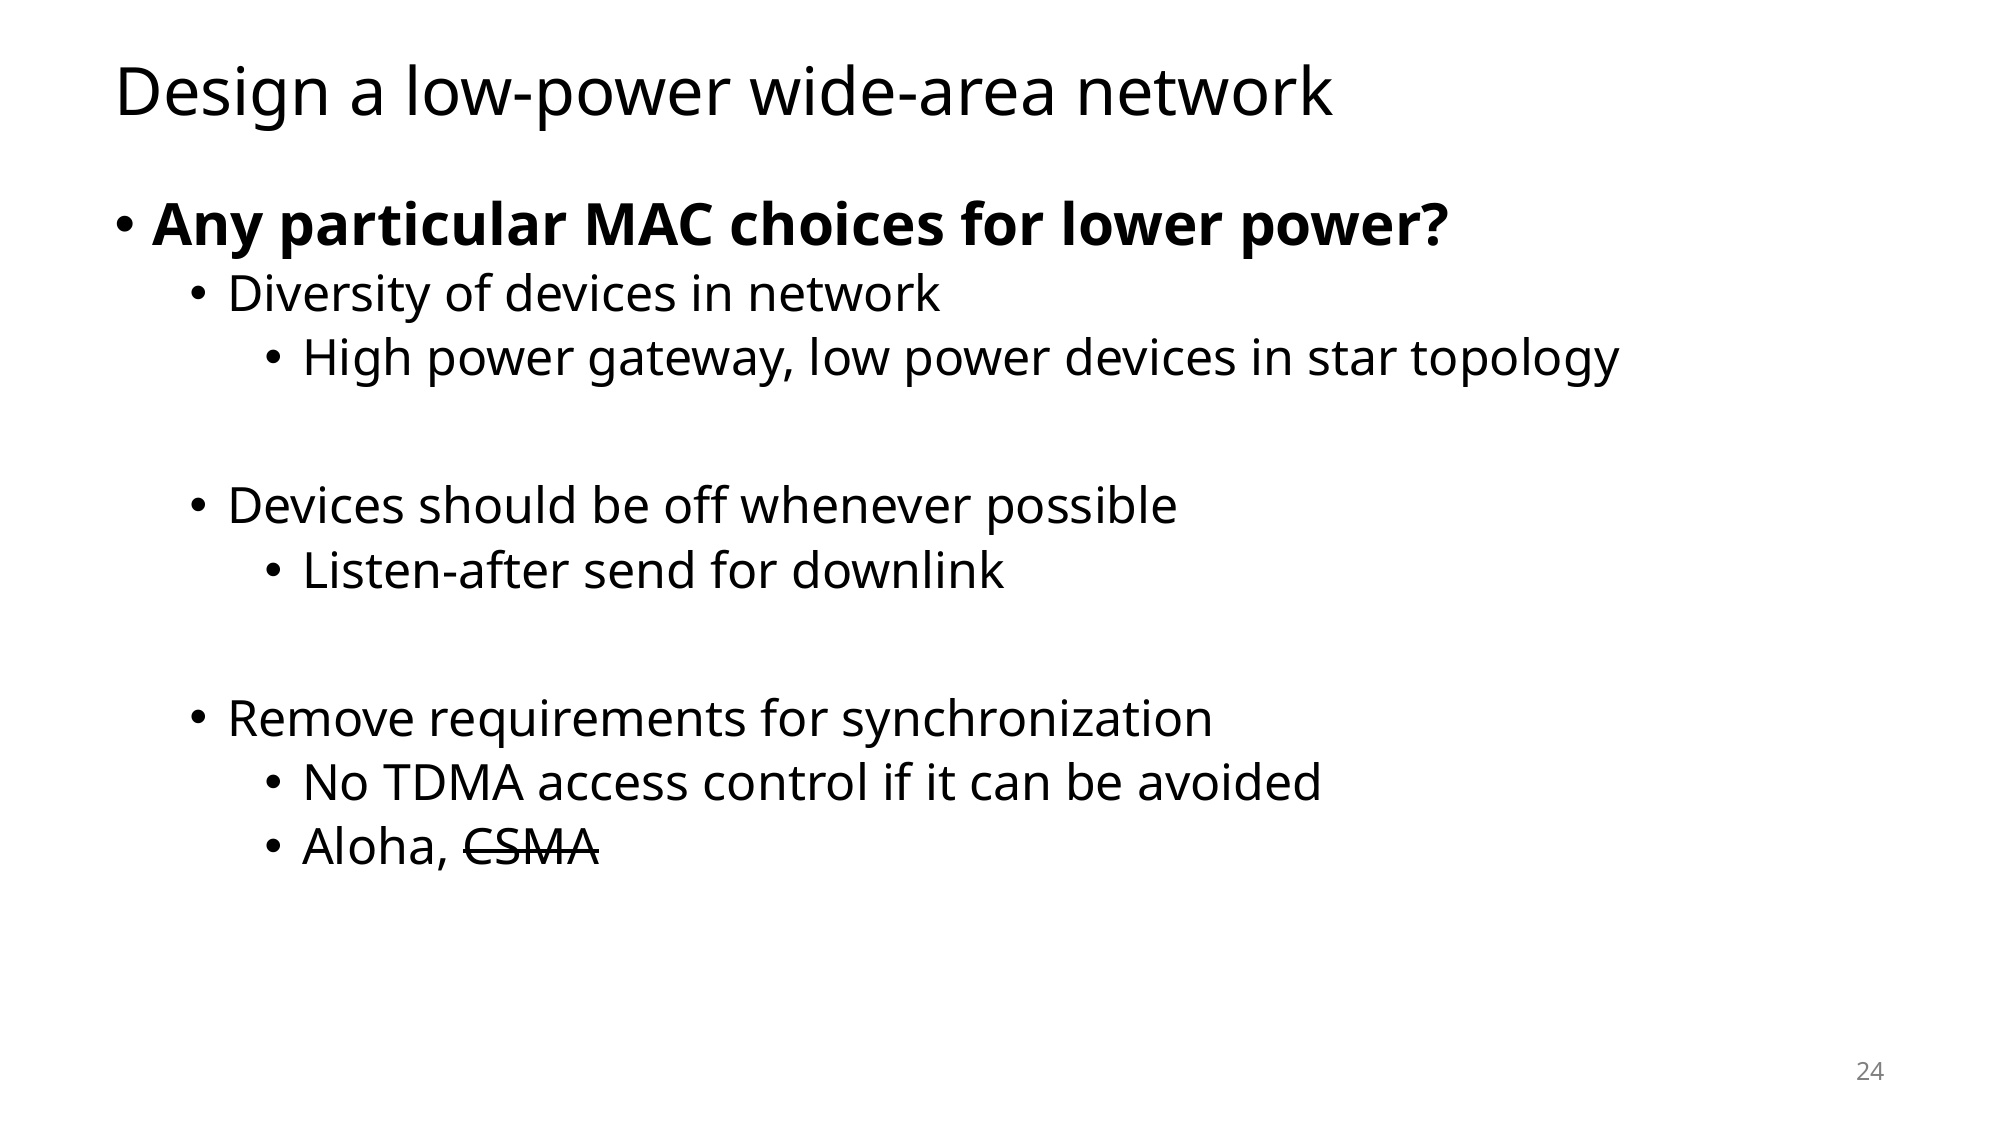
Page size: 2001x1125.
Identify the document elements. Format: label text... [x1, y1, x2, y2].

title Design a low-power wide-area network [99, 37, 1900, 150]
list Any particular MAC choices for lower power? Diversity of devices in network High power gateway, low power devices in star topology Devices should be off whenever possible Listen-after send for downlink Remove requirements for synchronization No TDMA access control if it can be avoided Aloha, CSMA [99, 187, 1900, 1013]
slide_number 24 [1749, 1042, 1900, 1103]
